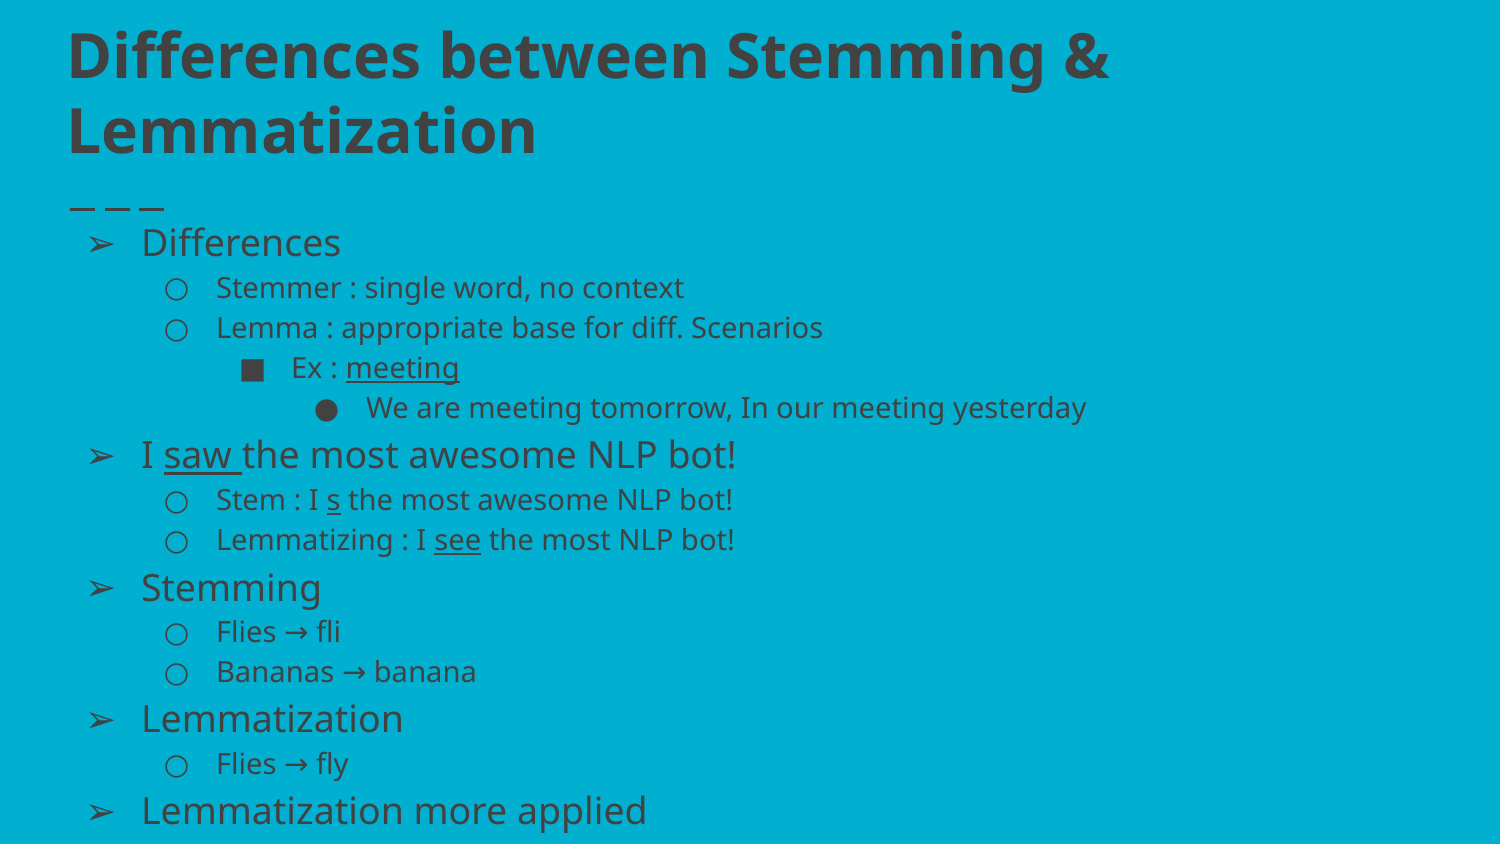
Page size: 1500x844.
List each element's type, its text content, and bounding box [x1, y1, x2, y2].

title Differences between Stemming & Lemmatization [51, 61, 1449, 182]
list Differences Stemmer : single word, no context Lemma : appropriate base for diff. Scenarios Ex : meeting We are meeting tomorrow, In our meeting yesterday I saw the most awesome NLP bot! Stem : I s the most awesome NLP bot! Lemmatizing : I see the most NLP bot! Stemming Flies → fli Bananas → banana Lemmatization Flies → fly Lemmatization more applied [51, 197, 1449, 706]
